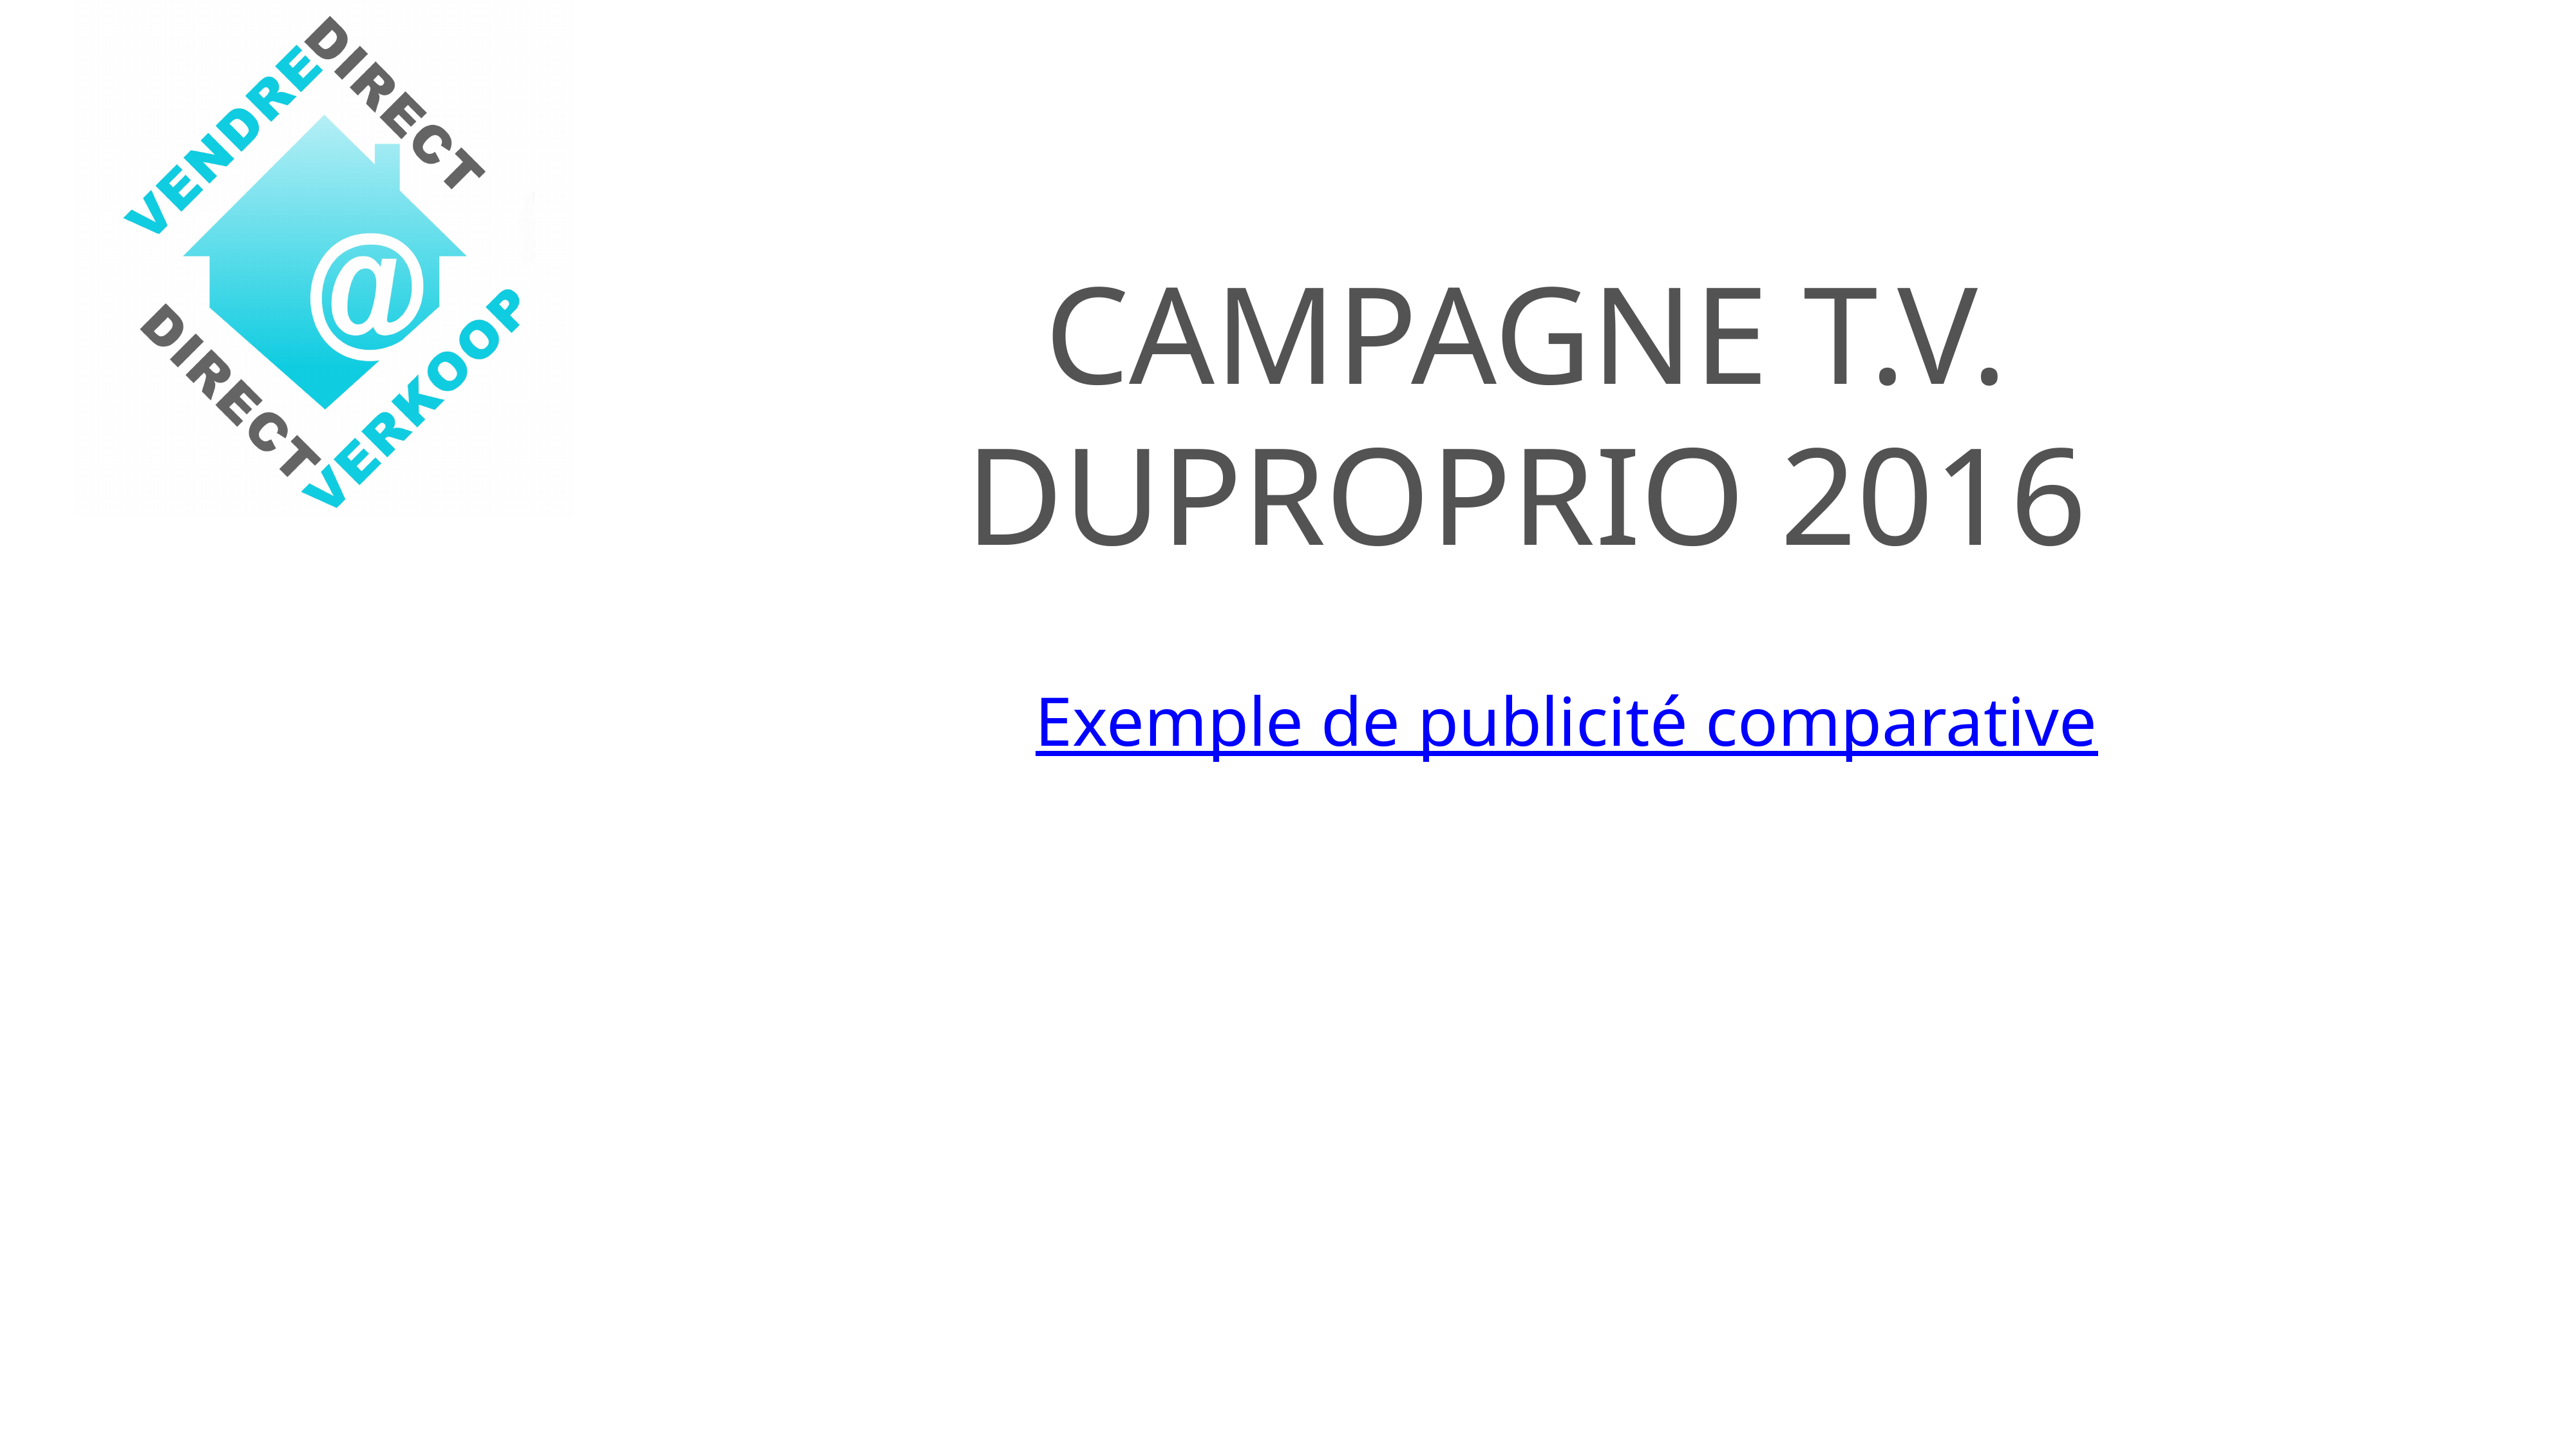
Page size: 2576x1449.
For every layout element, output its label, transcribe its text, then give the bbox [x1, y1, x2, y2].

text_box Exemple de publicité comparative [1028, 671, 2106, 778]
title Campagne T.V. DUPROPRIO 2016 [669, 229, 2383, 592]
picture [75, 0, 575, 517]
